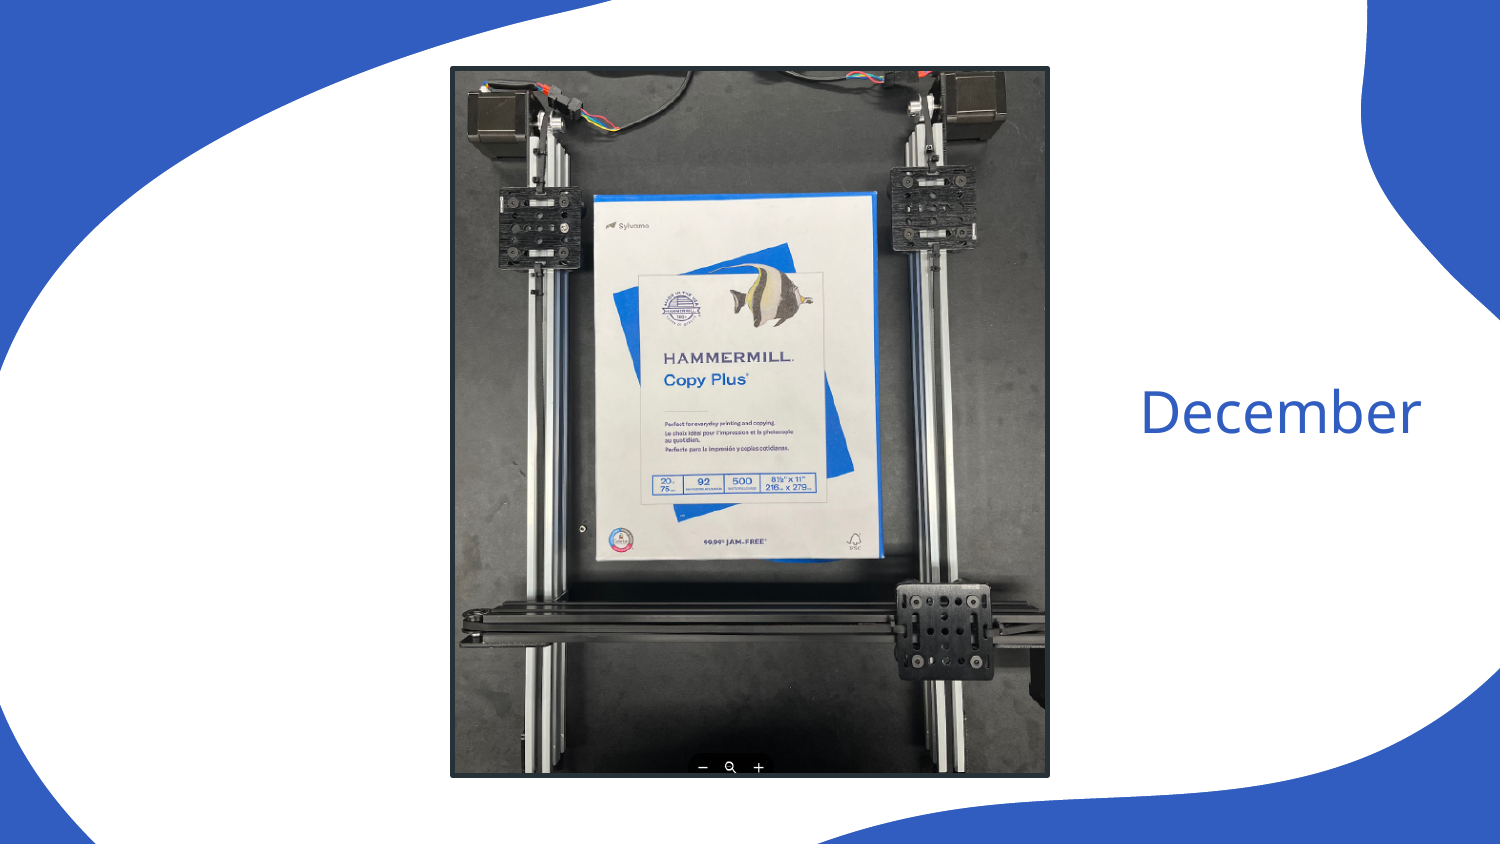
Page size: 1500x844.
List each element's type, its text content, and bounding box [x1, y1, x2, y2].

picture [454, 70, 1046, 774]
title December [1124, 360, 1500, 484]
